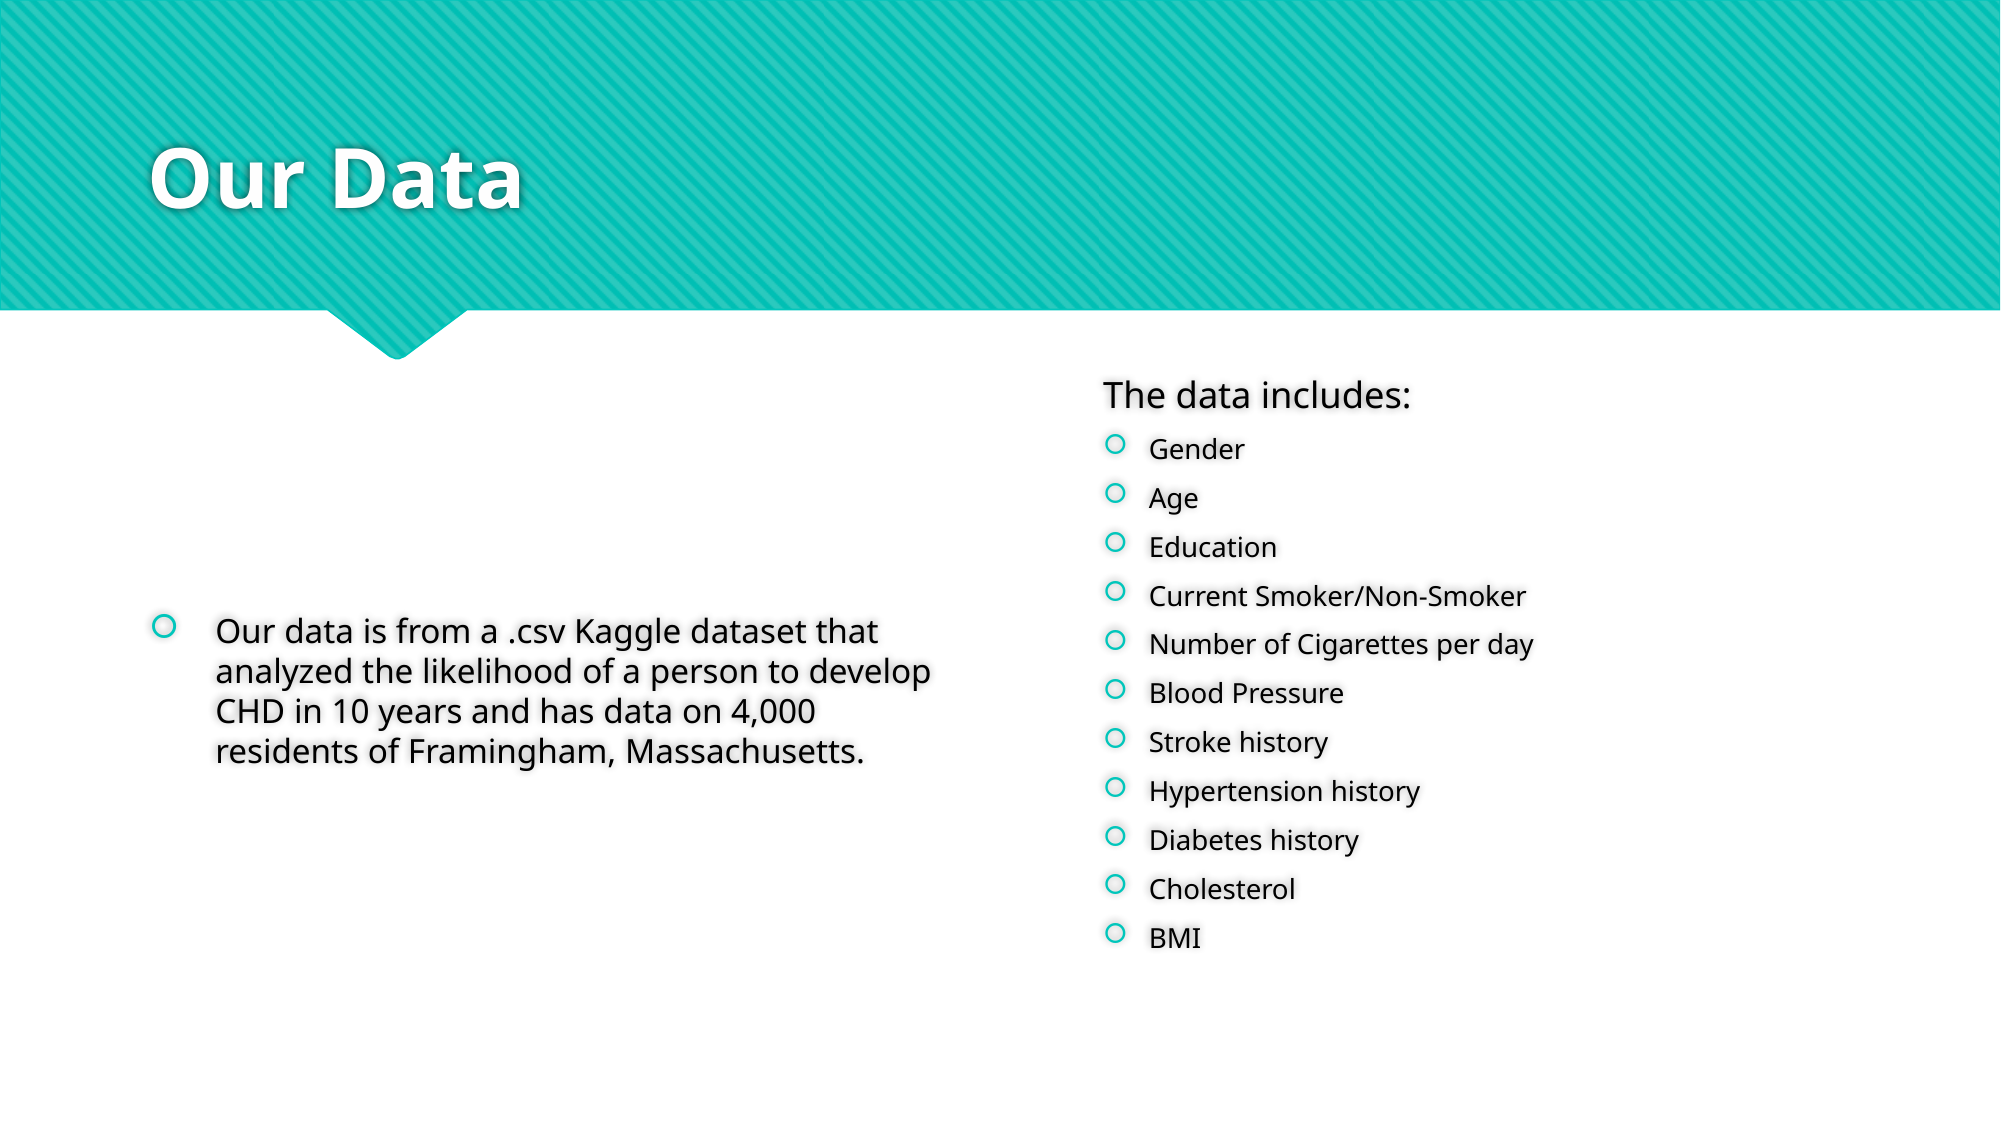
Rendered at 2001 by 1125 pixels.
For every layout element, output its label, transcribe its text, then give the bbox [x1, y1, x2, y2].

list The data includes: Gender Age Education Current Smoker/Non-Smoker Number of Cigarettes per day Blood Pressure Stroke history Hypertension history Diabetes history Cholesterol BMI [1014, 364, 1868, 962]
list Our data is from a .csv Kaggle dataset that analyzed the likelihood of a person to develop CHD in 10 years and has data on 4,000 residents of Framingham, Massachusetts. [134, 418, 985, 962]
title Our Data [132, 73, 1868, 233]
